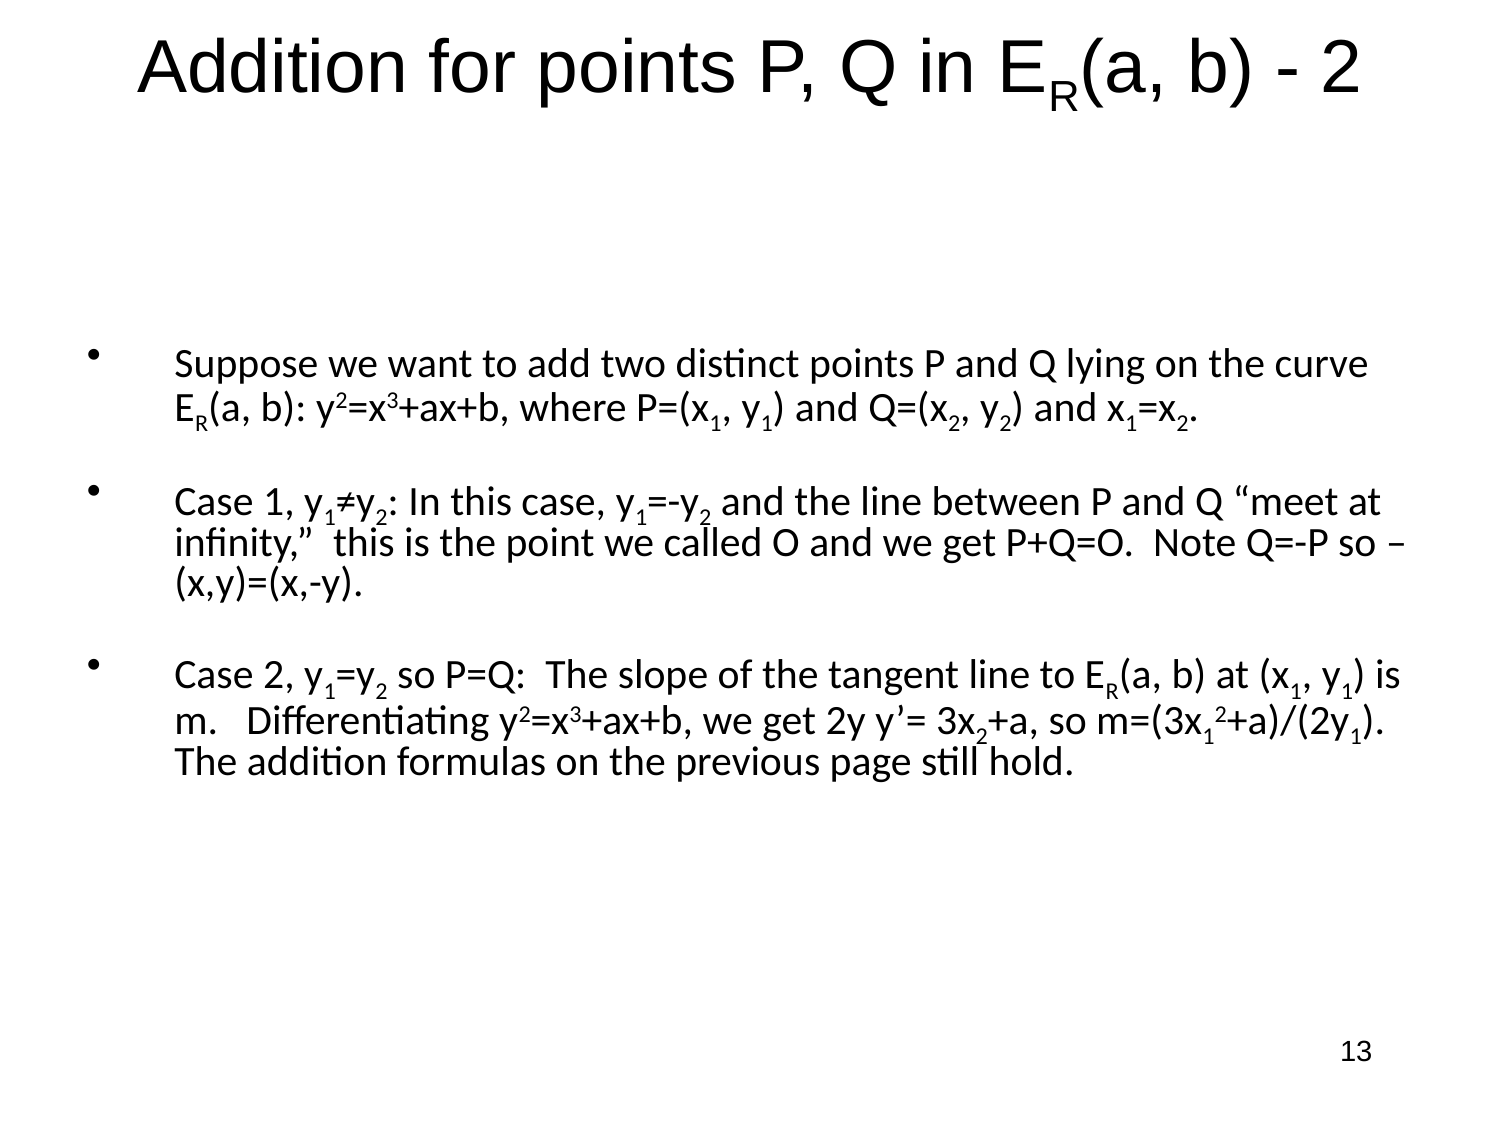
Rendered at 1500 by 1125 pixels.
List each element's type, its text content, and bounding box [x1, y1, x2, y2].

title Addition for points P, Q in ER(a, b) - 2 [112, 0, 1388, 138]
slide_number 13 [1074, 1024, 1388, 1101]
list Suppose we want to add two distinct points P and Q lying on the curve ER(a, b): y2=x3+ax+b, where P=(x1, y1) and Q=(x2, y2) and x1=x2. Case 1, y1≠y2: In this case, y1=-y2 and the line between P and Q “meet at infinity,” this is the point we called O and we get P+Q=O. Note Q=-P so –(x,y)=(x,-y). Case 2, y1=y2 so P=Q: The slope of the tangent line to ER(a, b) at (x1, y1) is m. Differentiating y2=x3+ax+b, we get 2y y’= 3x2+a, so m=(3x12+a)/(2y1). The addition formulas on the previous page still hold. [62, 337, 1438, 813]
